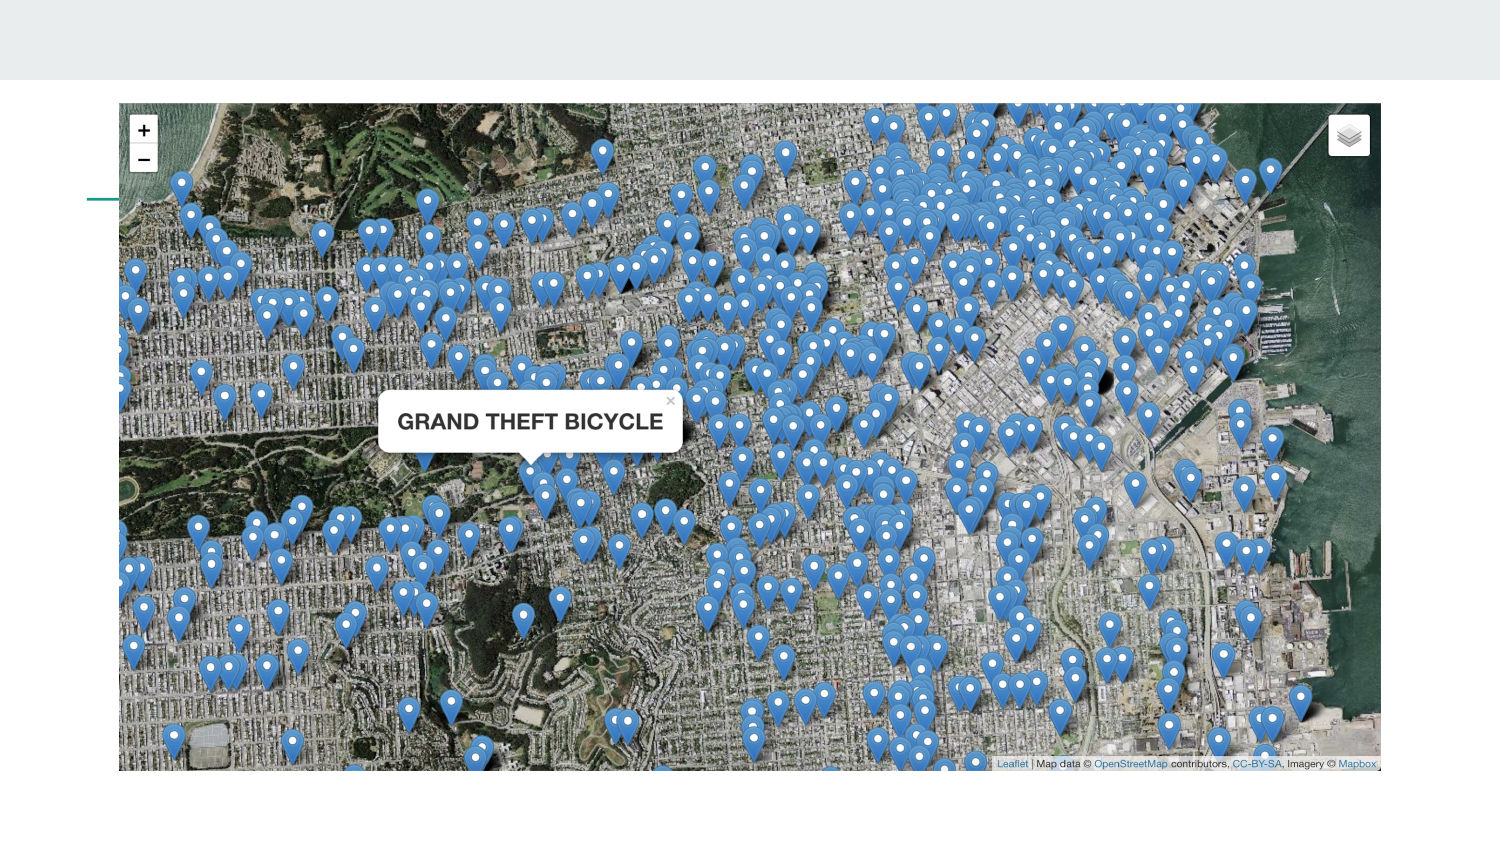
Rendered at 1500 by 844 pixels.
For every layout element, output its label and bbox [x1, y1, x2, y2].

picture [119, 102, 1382, 772]
